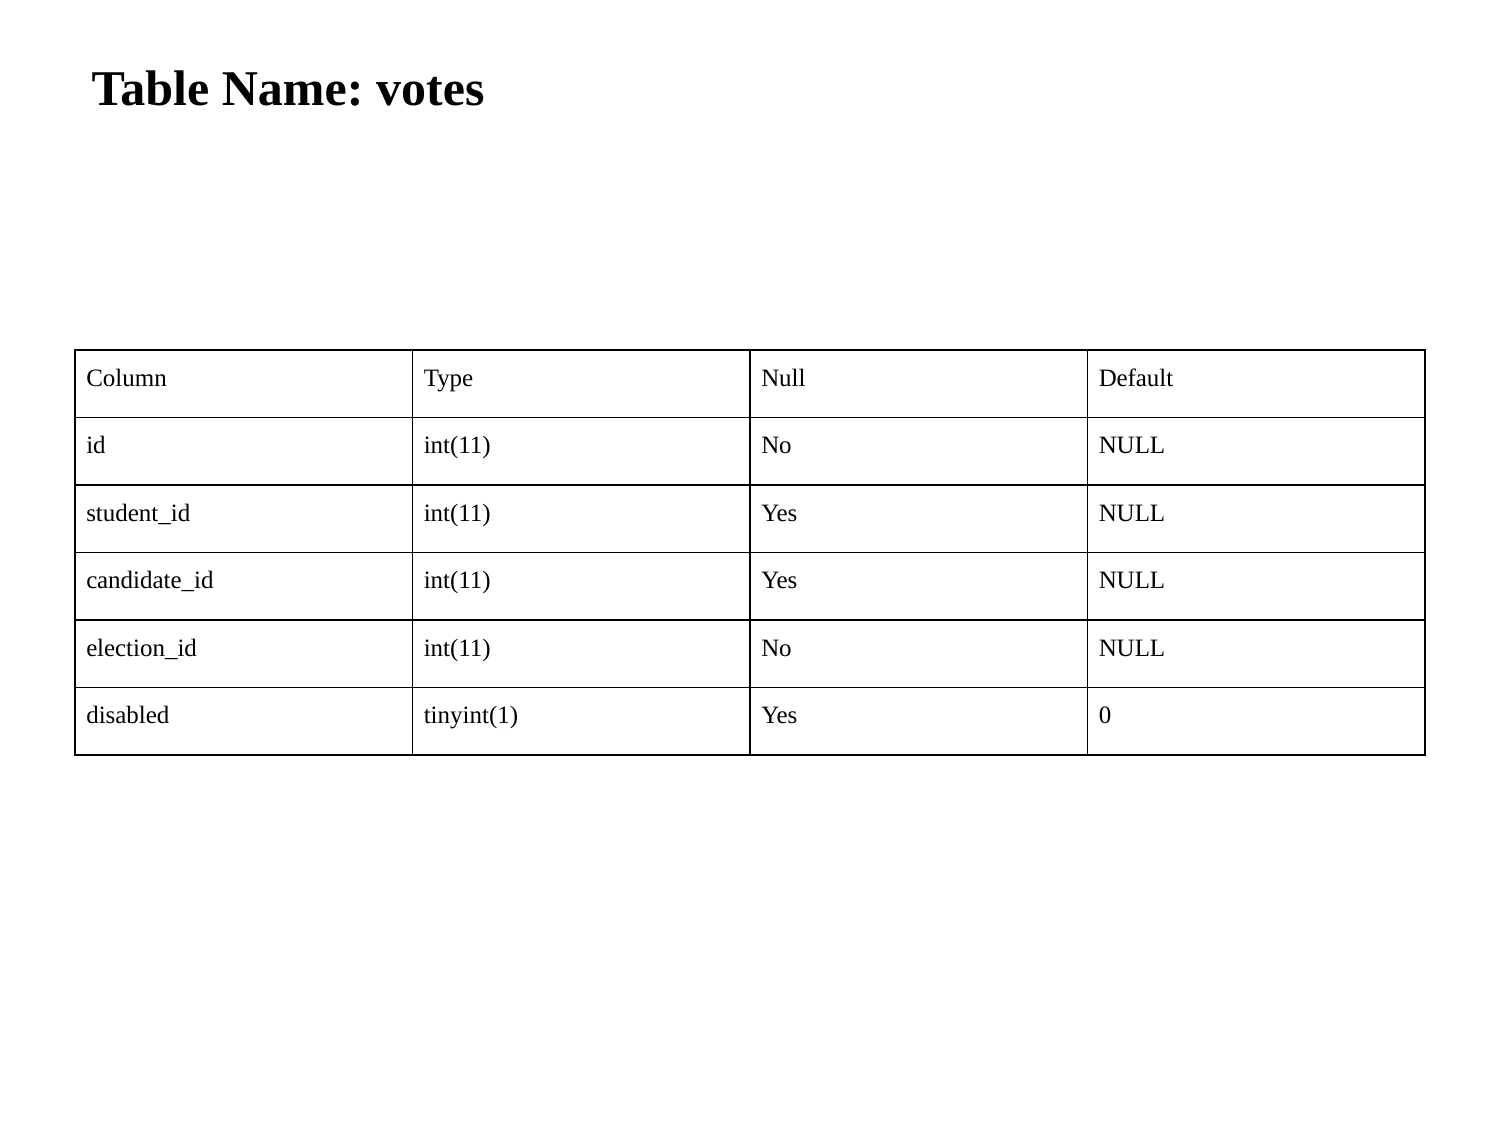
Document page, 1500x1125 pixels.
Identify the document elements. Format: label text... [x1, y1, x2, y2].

table_cell int(11) [413, 418, 749, 484]
table_cell tinyint(1) [413, 688, 749, 754]
text_box Table Name: votes [76, 48, 500, 184]
table_header Default [1088, 351, 1424, 417]
table_cell Yes [751, 688, 1087, 754]
table_cell election_id [76, 621, 412, 687]
table_cell disabled [76, 688, 412, 754]
table_cell Yes [751, 553, 1087, 619]
table_cell NULL [1088, 486, 1424, 552]
table_cell int(11) [413, 553, 749, 619]
table_cell No [751, 418, 1087, 484]
table_cell No [751, 621, 1087, 687]
table_cell int(11) [413, 486, 749, 552]
table_cell int(11) [413, 621, 749, 687]
table_cell id [76, 418, 412, 484]
table_header Column [76, 351, 412, 417]
table_cell NULL [1088, 553, 1424, 619]
table_cell NULL [1088, 418, 1424, 484]
table_cell Yes [751, 486, 1087, 552]
table_cell 0 [1088, 688, 1424, 754]
table_cell student_id [76, 486, 412, 552]
table_header Null [751, 351, 1087, 417]
table_header Type [413, 351, 749, 417]
table_cell candidate_id [76, 553, 412, 619]
table_cell NULL [1088, 621, 1424, 687]
